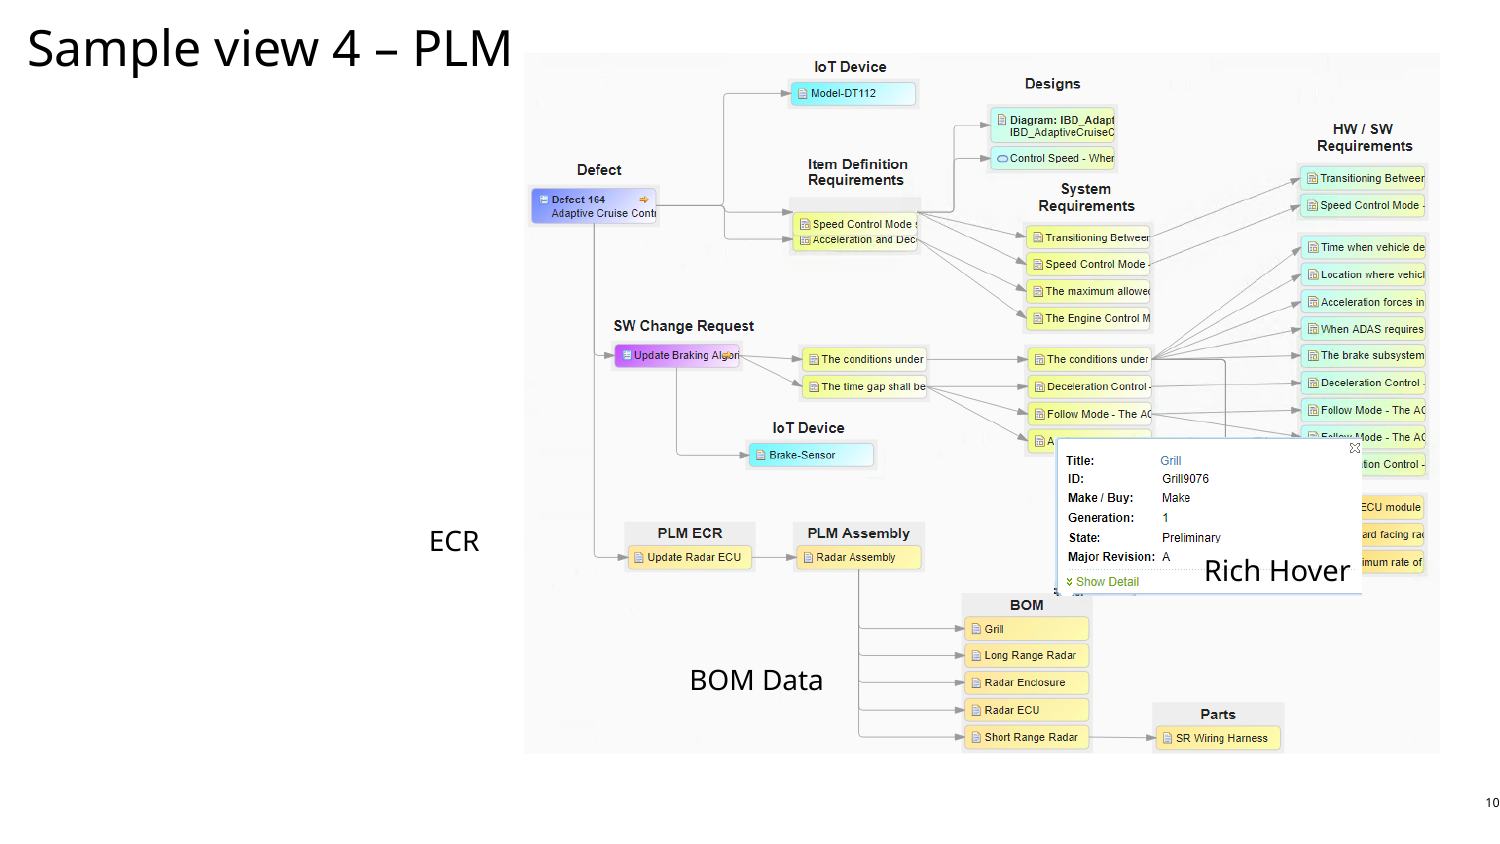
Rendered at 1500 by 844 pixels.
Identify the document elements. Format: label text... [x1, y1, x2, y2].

picture [524, 52, 1440, 754]
text_box ECR [414, 516, 504, 565]
slide_number 10 [1162, 791, 1500, 815]
title Sample view 4 – PLM [27, 23, 703, 87]
